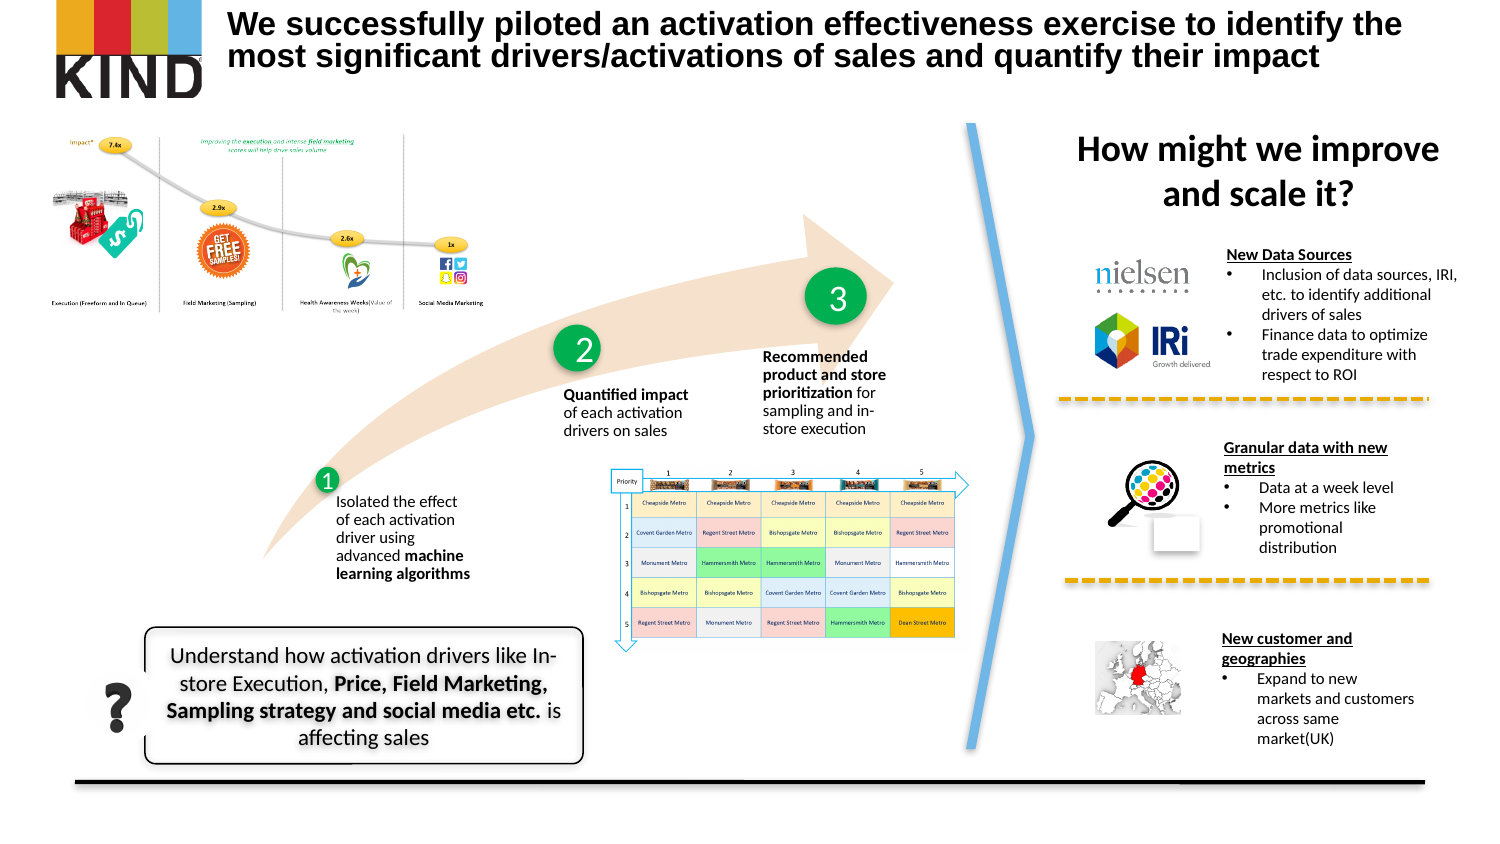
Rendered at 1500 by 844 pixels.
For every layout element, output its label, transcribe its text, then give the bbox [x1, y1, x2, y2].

text_box Understand how activation drivers like In-store Execution, Price, Field Marketing, Sampling strategy and social media etc. is affecting sales [144, 626, 584, 765]
picture [608, 466, 971, 653]
text_box How might we improve and scale it? [1076, 124, 1441, 215]
picture [80, 666, 155, 741]
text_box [1058, 236, 1474, 736]
title We successfully piloted an activation effectiveness exercise to identify the most significant drivers/activations of sales and quantify their impact [227, 10, 1417, 100]
text_box [965, 122, 1036, 750]
picture [40, 134, 488, 339]
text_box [262, 172, 895, 613]
